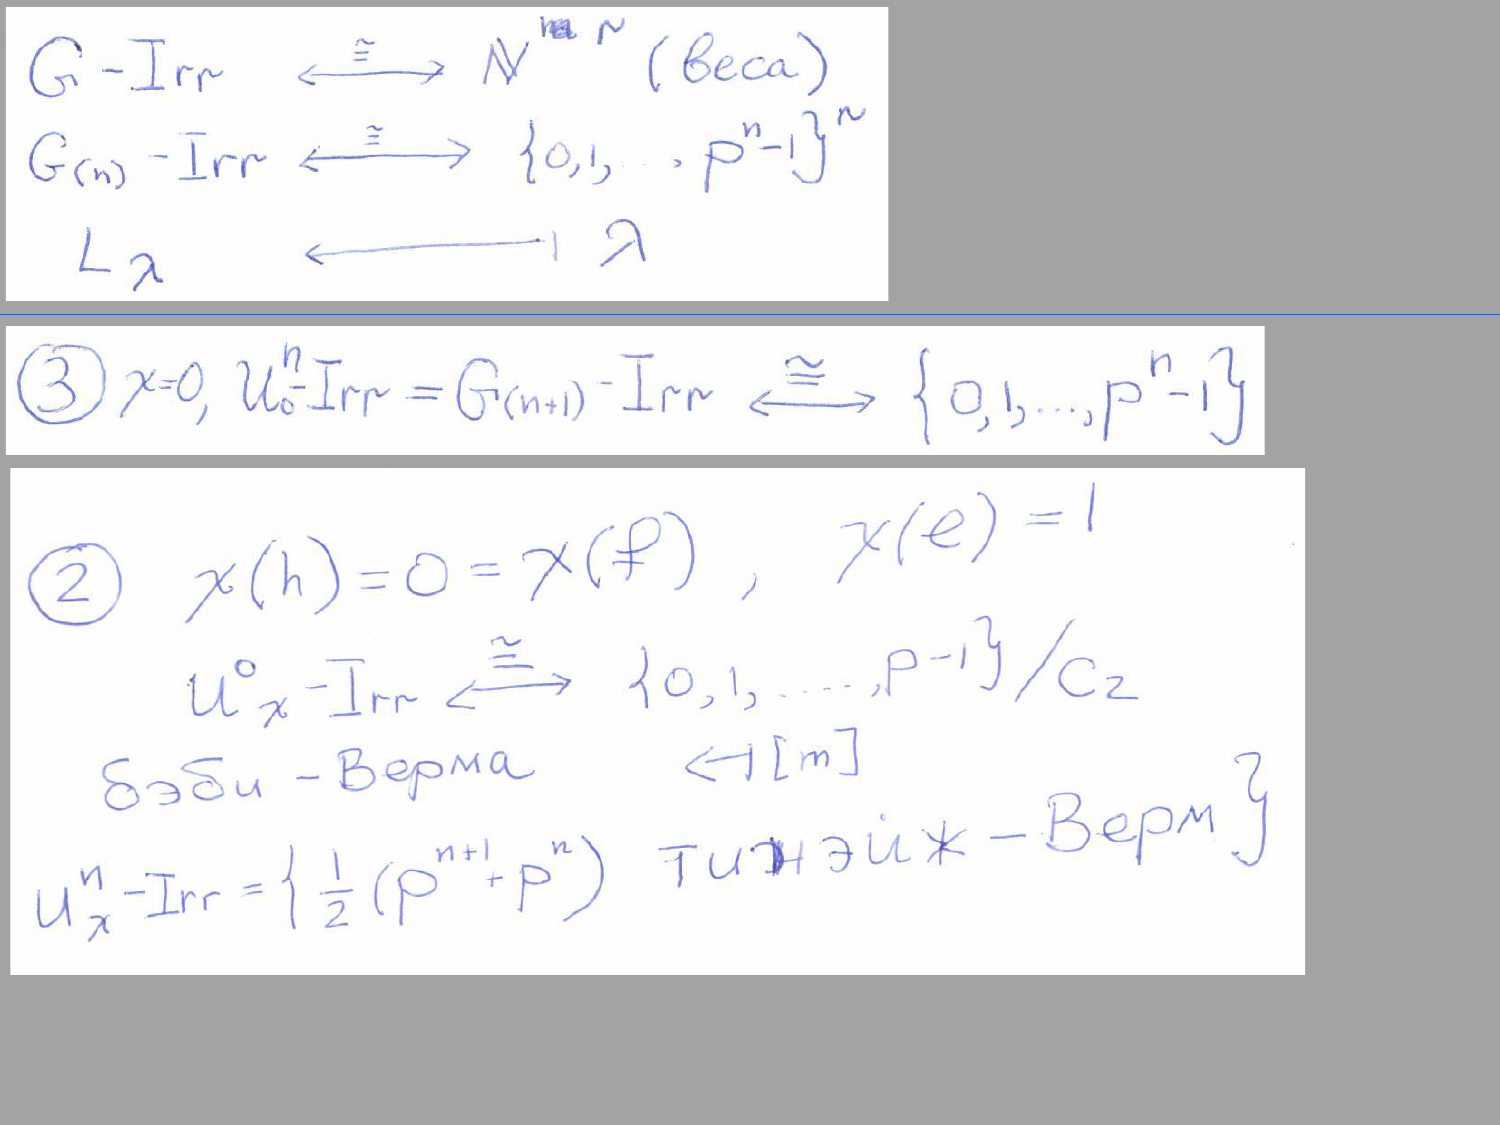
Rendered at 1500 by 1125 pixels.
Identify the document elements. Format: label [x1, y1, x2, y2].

picture [5, 326, 1265, 455]
picture [5, 7, 889, 301]
picture [9, 467, 1306, 976]
